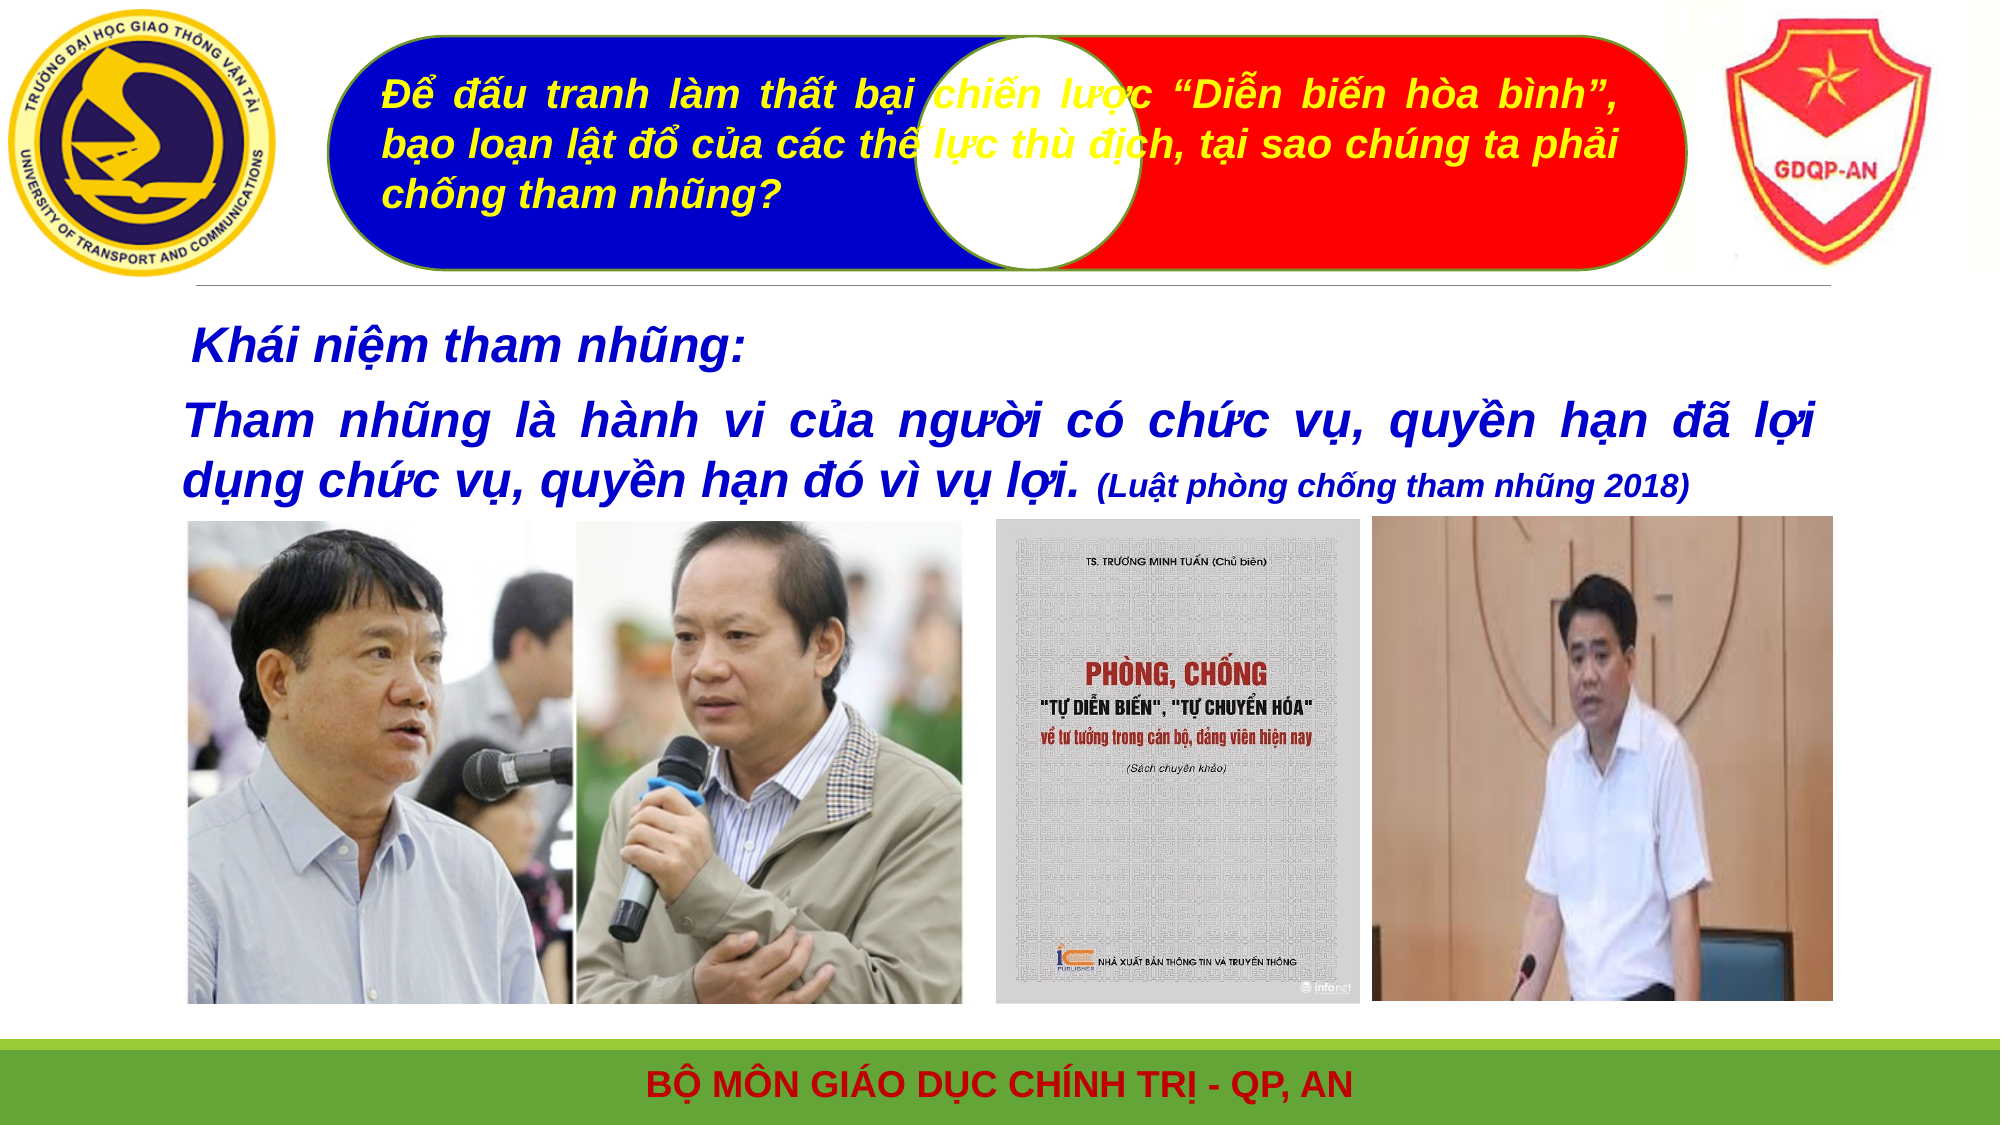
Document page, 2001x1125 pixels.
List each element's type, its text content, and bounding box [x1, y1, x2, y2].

text_box [326, 65, 1032, 272]
text_box [1031, 34, 1663, 272]
text_box [373, 34, 1032, 59]
text_box Để đấu tranh làm thất bại chiến lược “Diễn biến hòa bình”, bạo loạn lật đổ của các thế lực thù địch, tại sao chúng ta phải chống tham nhũng? [366, 59, 1634, 225]
picture [995, 518, 1361, 1005]
picture [184, 520, 967, 1005]
picture [8, 9, 277, 277]
text_box Khái niệm tham nhũng: [176, 304, 1289, 380]
text_box Tham nhũng là hành vi của người có chức vụ, quyền hạn đã lợi dụng chức vụ, quyền hạn đó vì vụ lợi. (Luật phòng chống tham nhũng 2018) [167, 380, 1832, 516]
text_box BỘ MÔN GIÁO DỤC CHÍNH TRỊ - QP, AN [630, 1052, 1370, 1113]
picture [1666, 0, 2000, 271]
picture [1372, 516, 1833, 1002]
